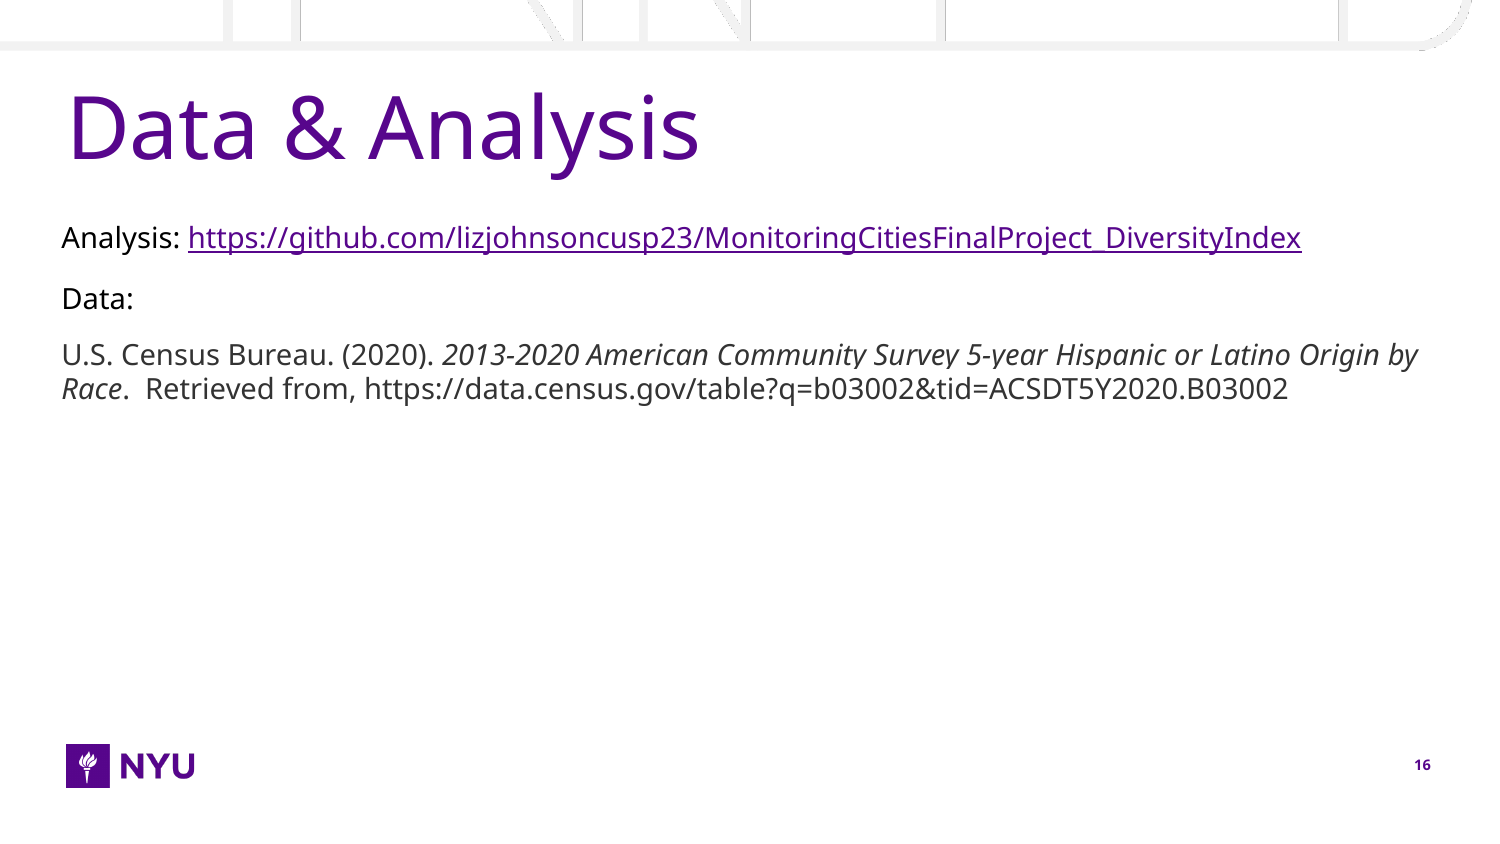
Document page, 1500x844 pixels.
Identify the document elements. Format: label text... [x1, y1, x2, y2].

text_box Analysis: https://github.com/lizjohnsoncusp23/MonitoringCitiesFinalProject_DiversityIndex Data: U.S. Census Bureau. (2020). 2013-2020 American Community Survey 5-year Hispanic or Latino Origin by Race. Retrieved from, https://data.census.gov/table?q=b03002&tid=ACSDT5Y2020.B03002 [46, 204, 1475, 421]
picture [0, 0, 1496, 51]
picture [66, 744, 195, 788]
title Data & Analysis [51, 72, 1434, 167]
